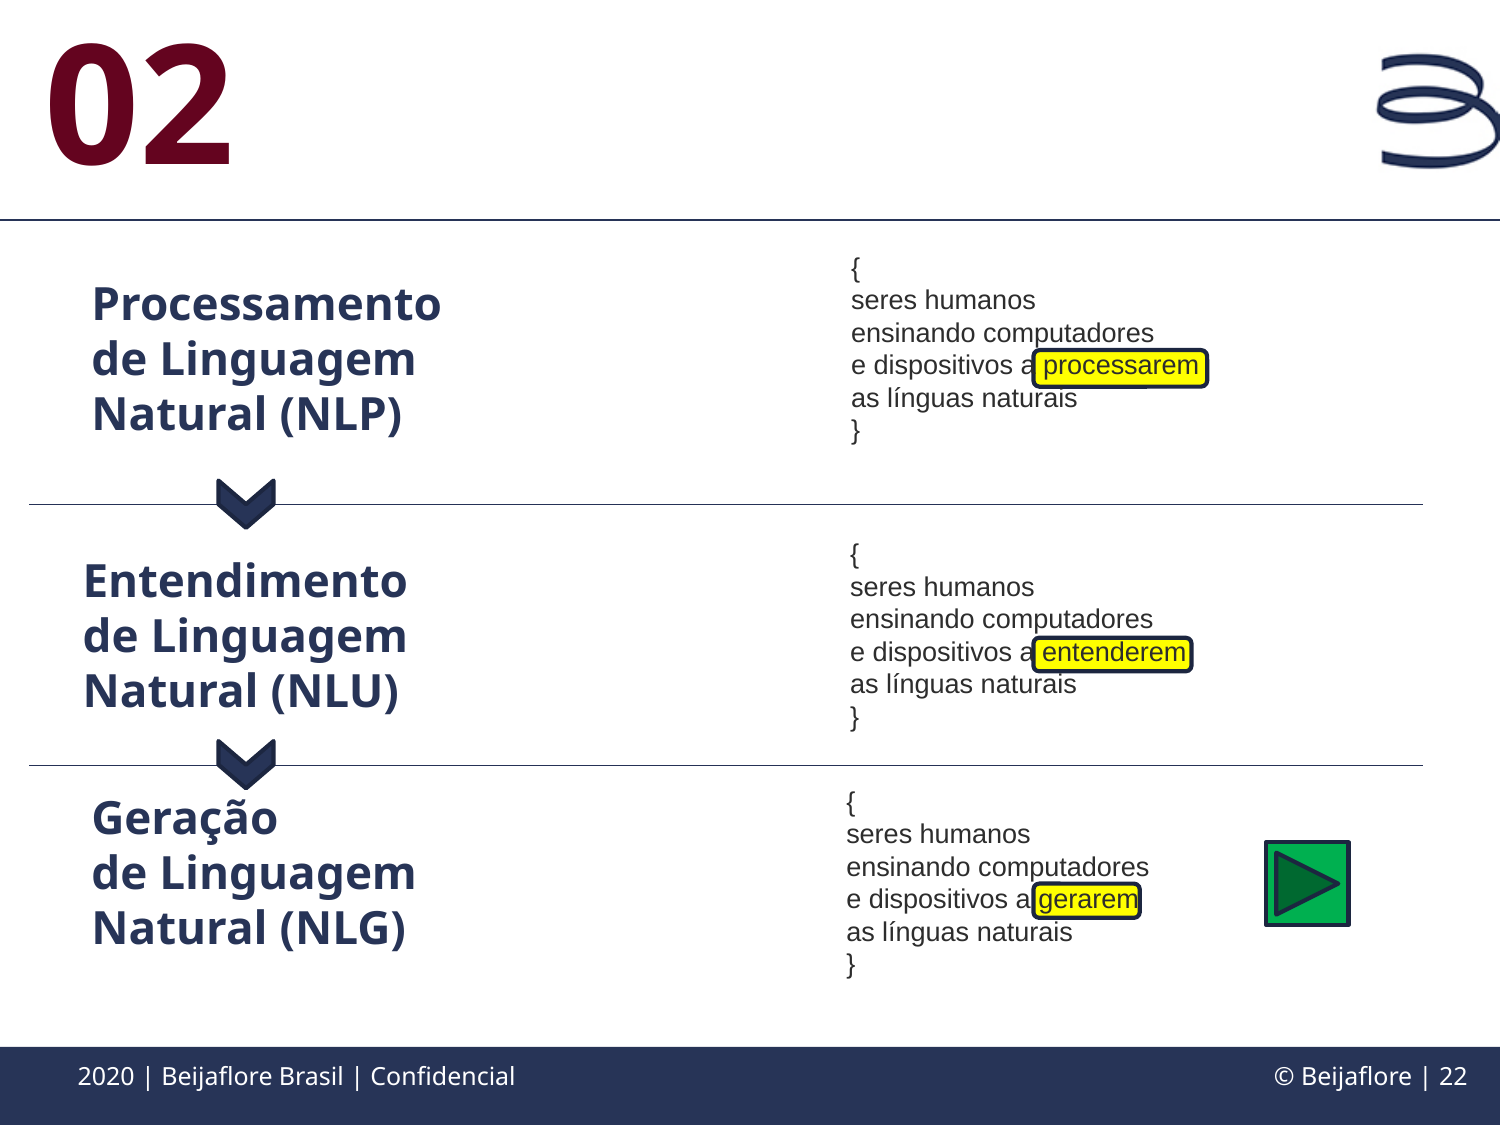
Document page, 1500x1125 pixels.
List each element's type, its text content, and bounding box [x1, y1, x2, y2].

text_box { seres humanos ensinando computadores e dispositivos a processarem as línguas naturais } [836, 242, 1214, 490]
text_box [1264, 840, 1351, 927]
text_box [227, 775, 265, 790]
text_box Entendimento de Linguagem Natural (NLU) [67, 543, 607, 724]
text_box Geração de Linguagem Natural (NLG) [76, 781, 616, 962]
text_box [216, 739, 276, 765]
text_box [216, 478, 276, 503]
text_box { seres humanos ensinando computadores e dispositivos a entenderem as línguas naturais } [835, 529, 1202, 765]
text_box 02 [29, 0, 321, 206]
text_box Processamento de Linguagem Natural (NLP) [76, 267, 616, 447]
slide_number © Beijaflore | 22 [1132, 1042, 1483, 1103]
picture [1371, 42, 1500, 178]
text_box [225, 513, 267, 530]
text_box { seres humanos ensinando computadores e dispositivos a gerarem as línguas naturais } [831, 776, 1172, 1024]
footer 2020 | Beijaflore Brasil | Confidencial [62, 1042, 761, 1103]
